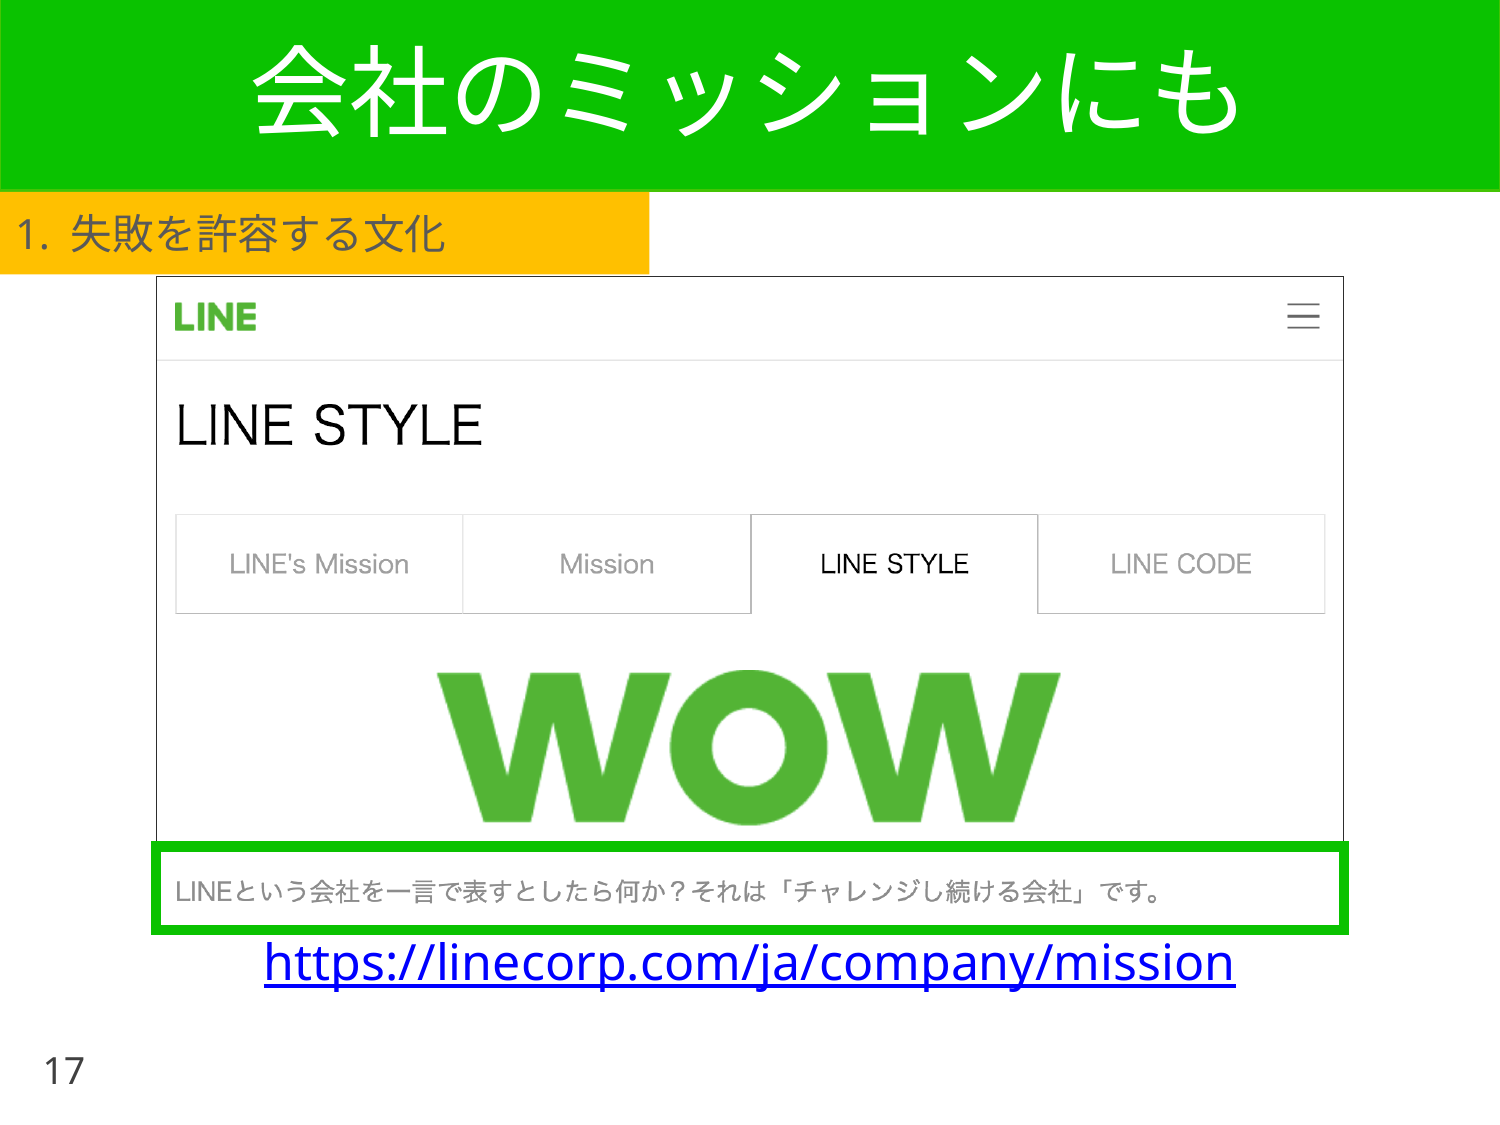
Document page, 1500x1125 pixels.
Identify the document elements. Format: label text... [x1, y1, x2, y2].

list https://linecorp.com/ja/company/mission [103, 277, 1397, 1000]
text_box 1. 失敗を許容する文化 [0, 191, 650, 275]
slide_number 17 [27, 1042, 146, 1102]
picture [156, 276, 1344, 930]
title 会社のミッションにも [0, 53, 1500, 140]
